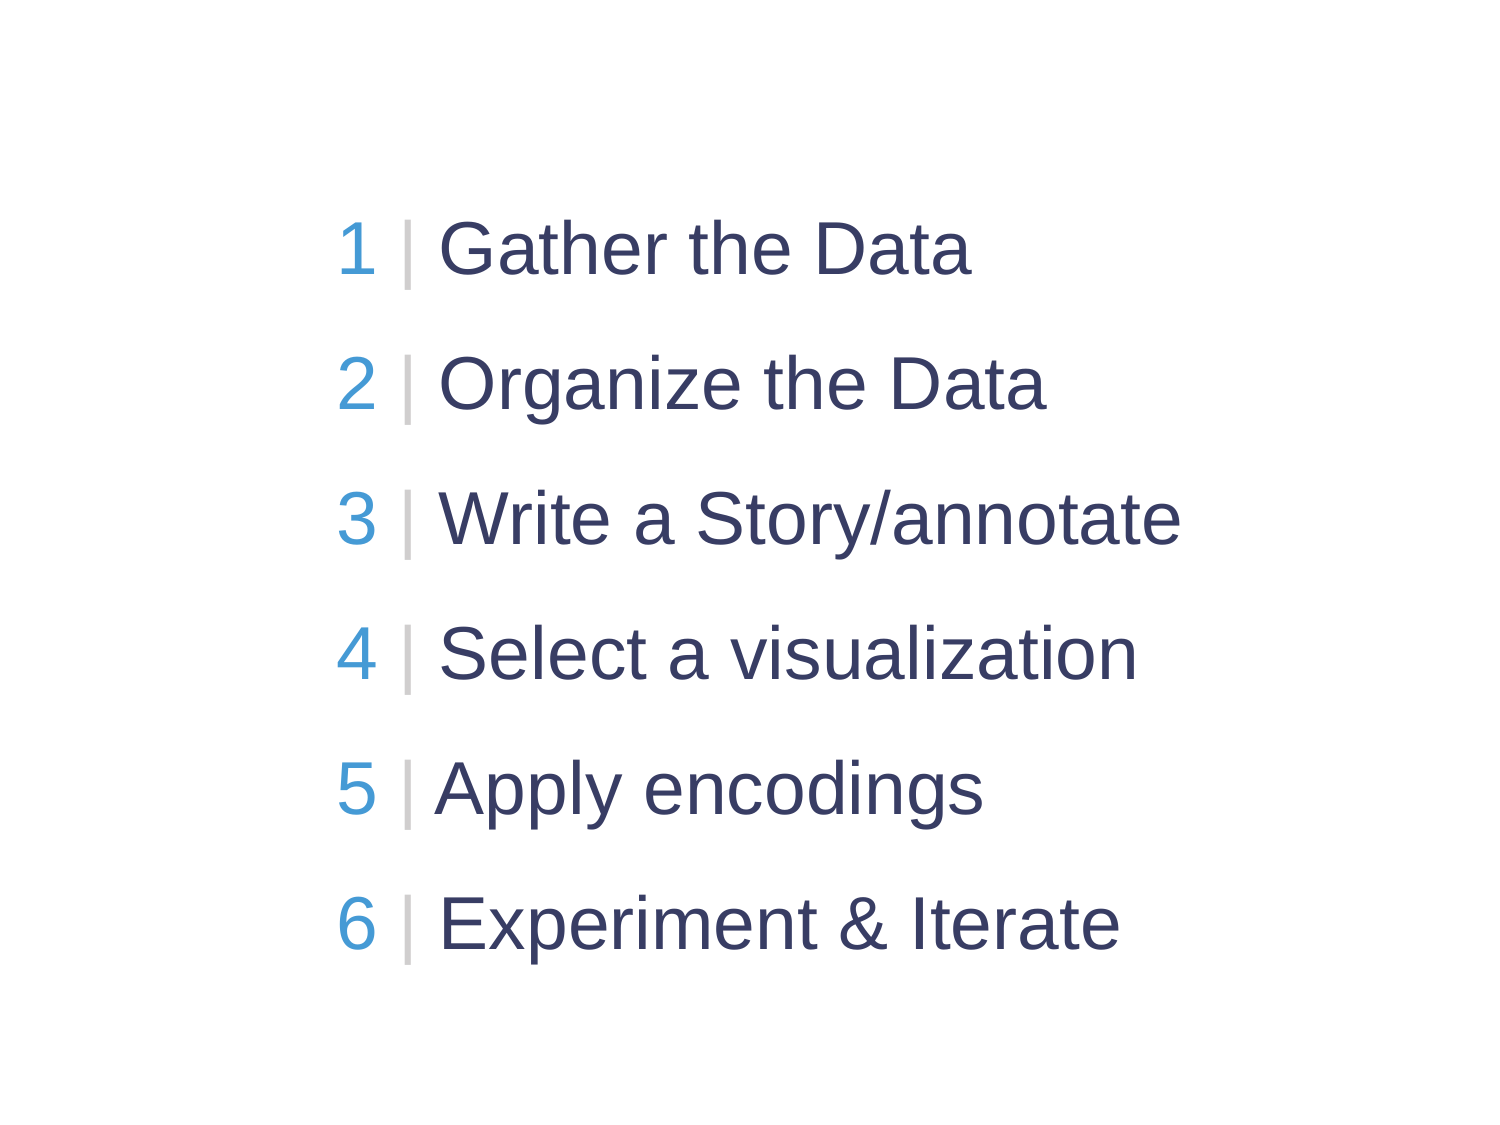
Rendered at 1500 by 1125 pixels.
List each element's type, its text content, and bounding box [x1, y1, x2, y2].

text_box 1 | Gather the Data 2 | Organize the Data 3 | Write a Story/annotate 4 | Select a visualization 5 | Apply encodings 6 | Experiment & Iterate [321, 147, 1199, 972]
